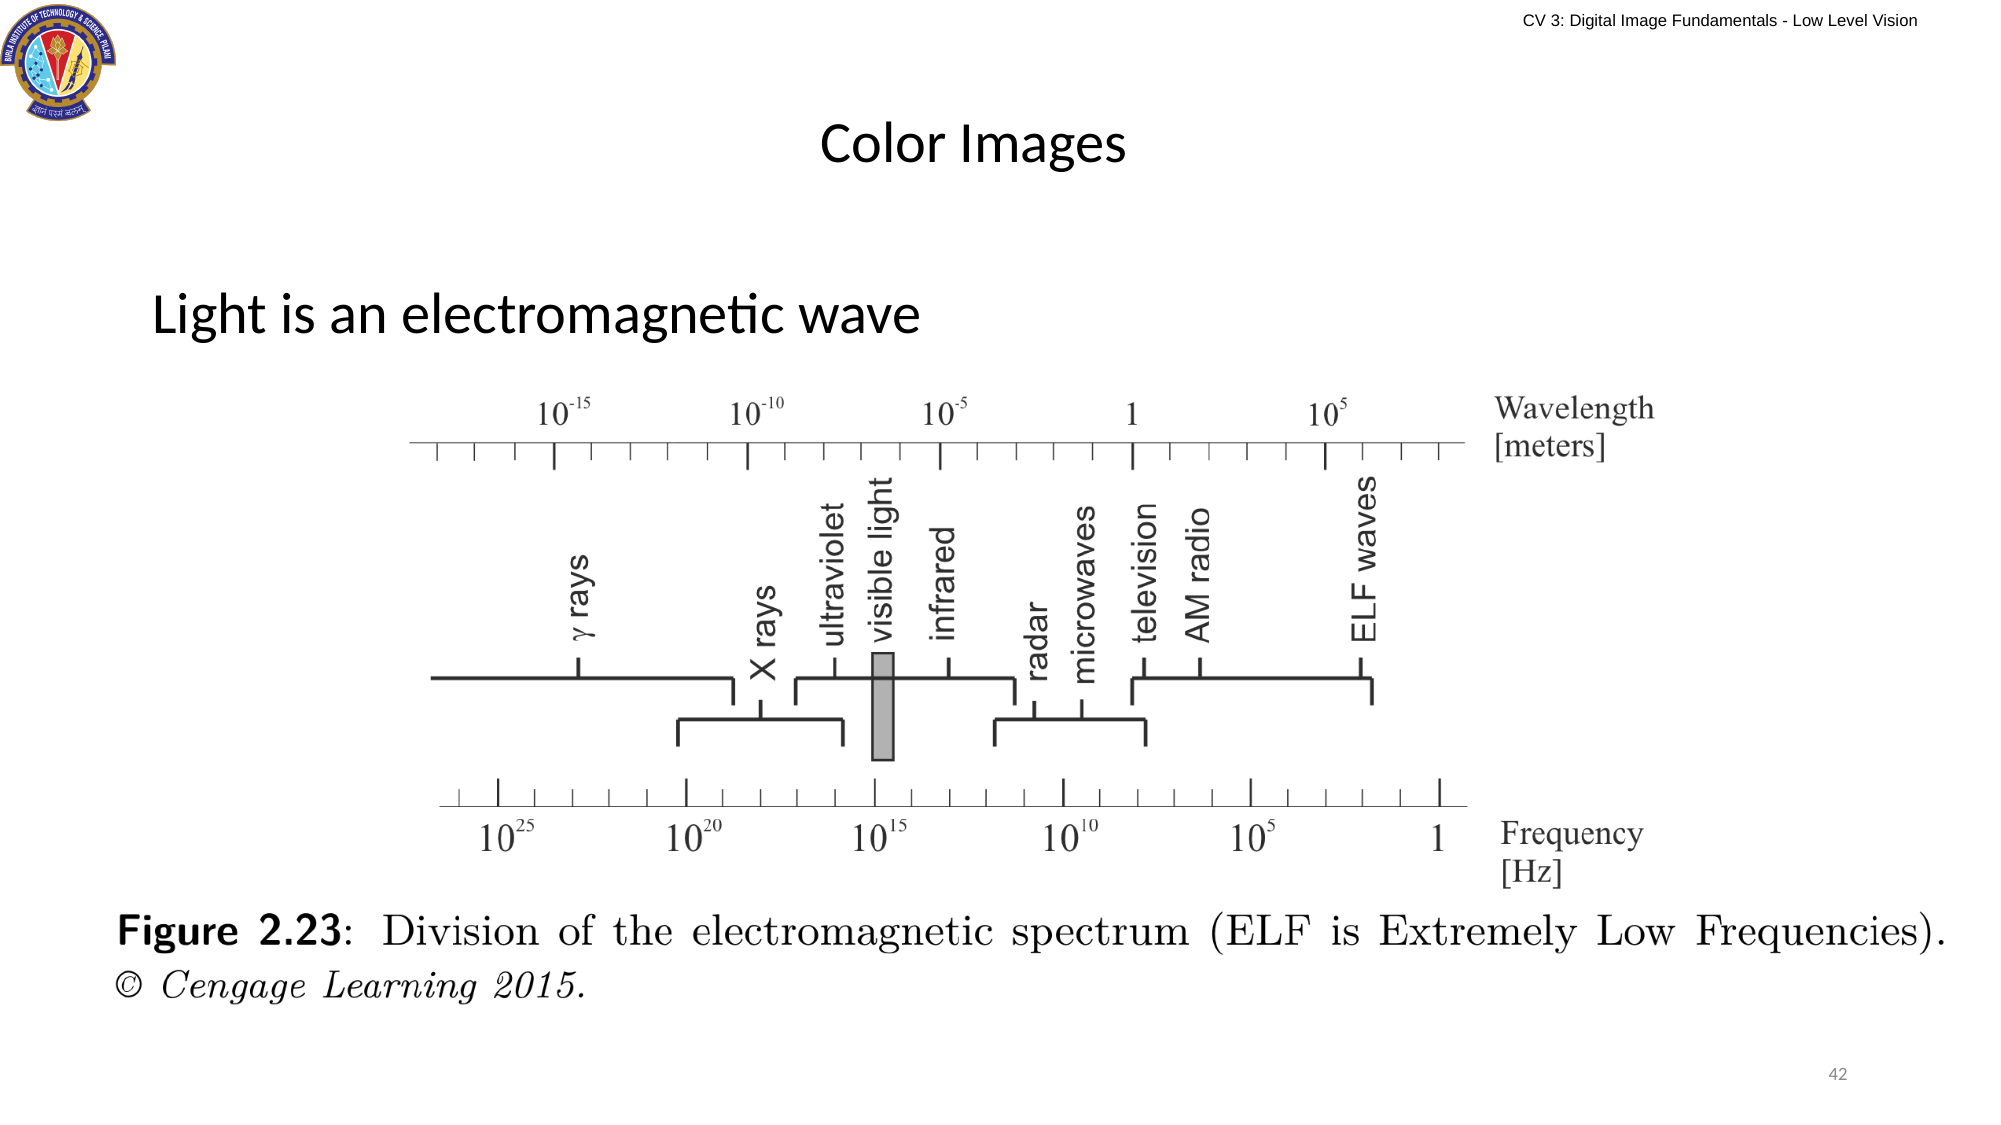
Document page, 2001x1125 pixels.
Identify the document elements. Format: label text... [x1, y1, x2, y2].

title Color Images [137, 59, 1811, 229]
slide_number 42 [1412, 1054, 1863, 1103]
picture [0, 372, 2000, 1043]
list Light is an electromagnetic wave [137, 267, 1863, 372]
picture [0, 4, 116, 121]
